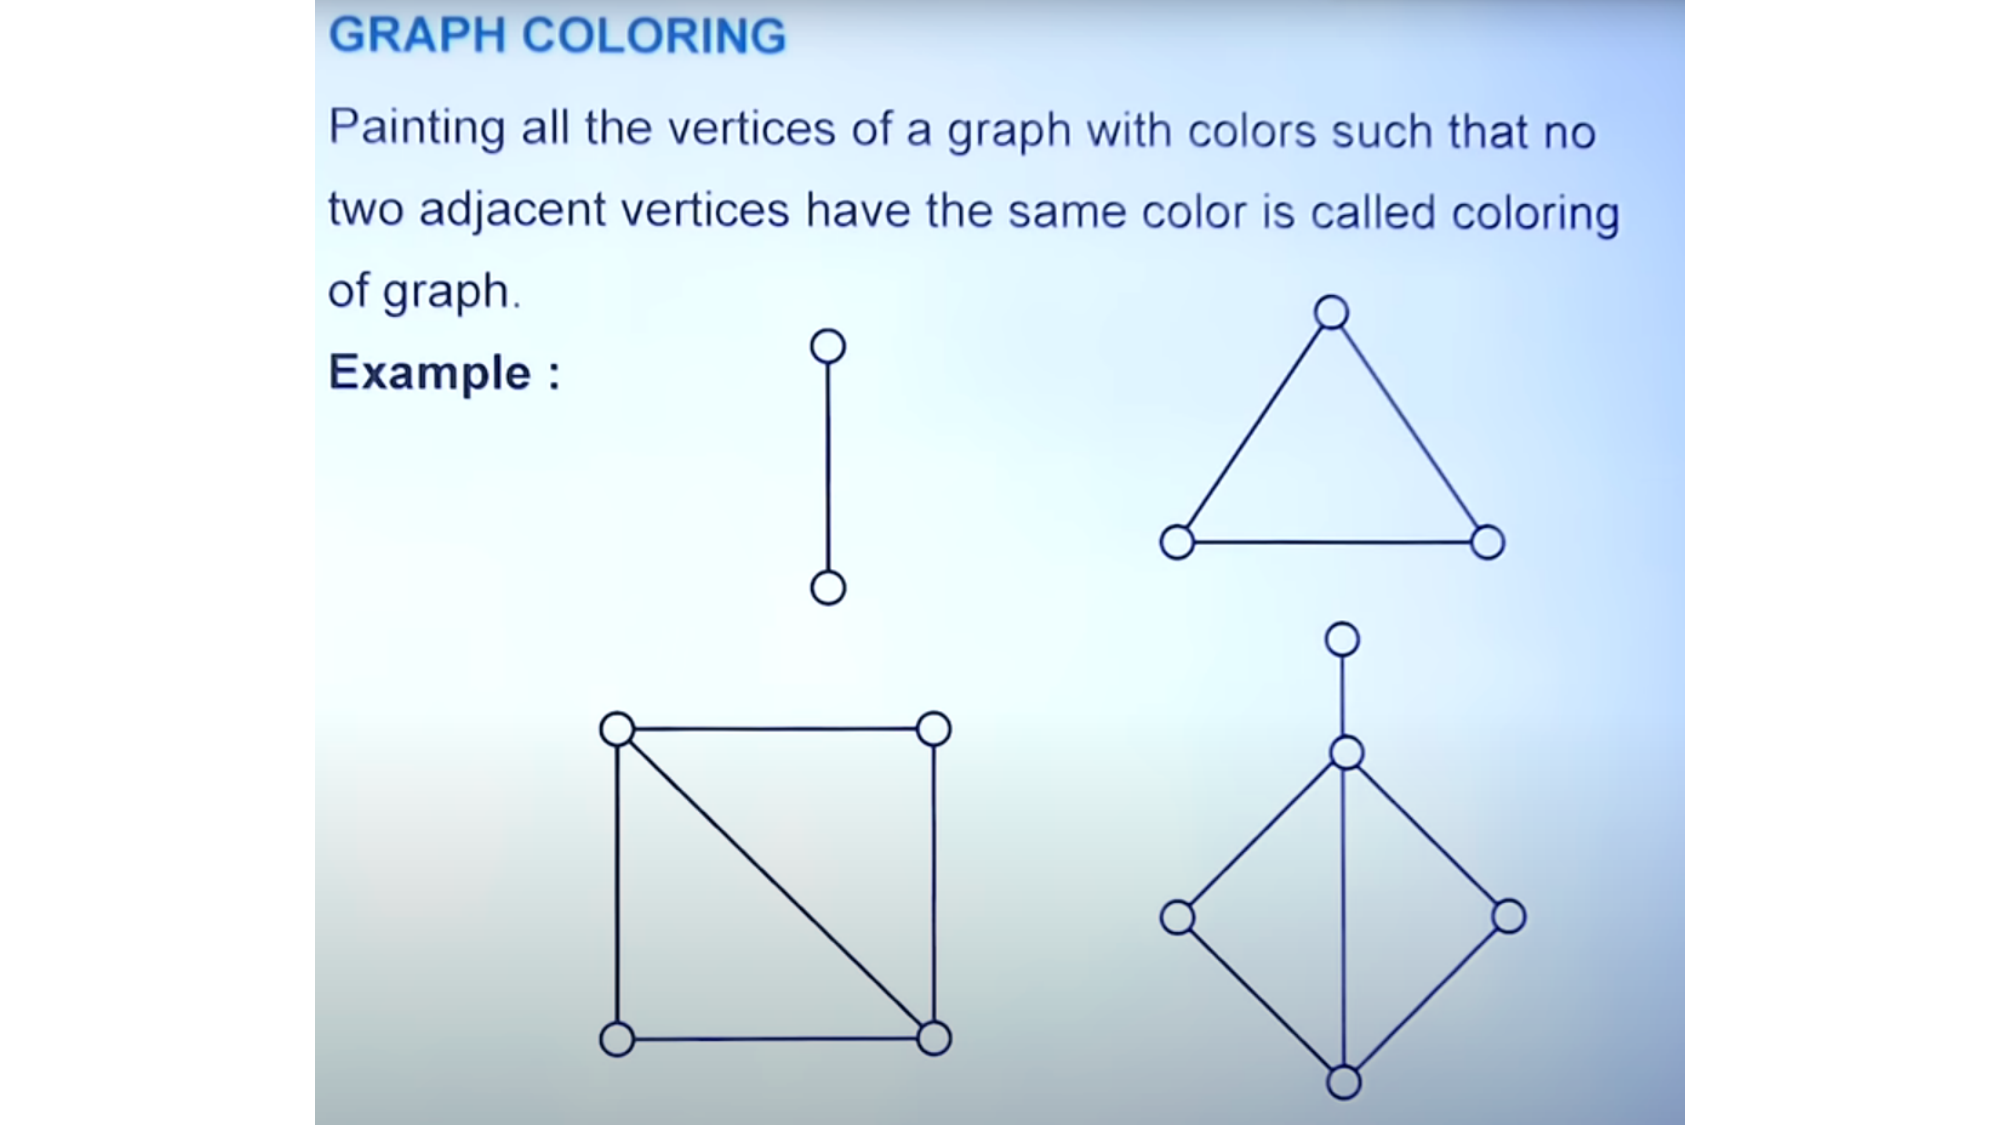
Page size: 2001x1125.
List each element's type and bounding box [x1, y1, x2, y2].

picture [315, 0, 1685, 1125]
